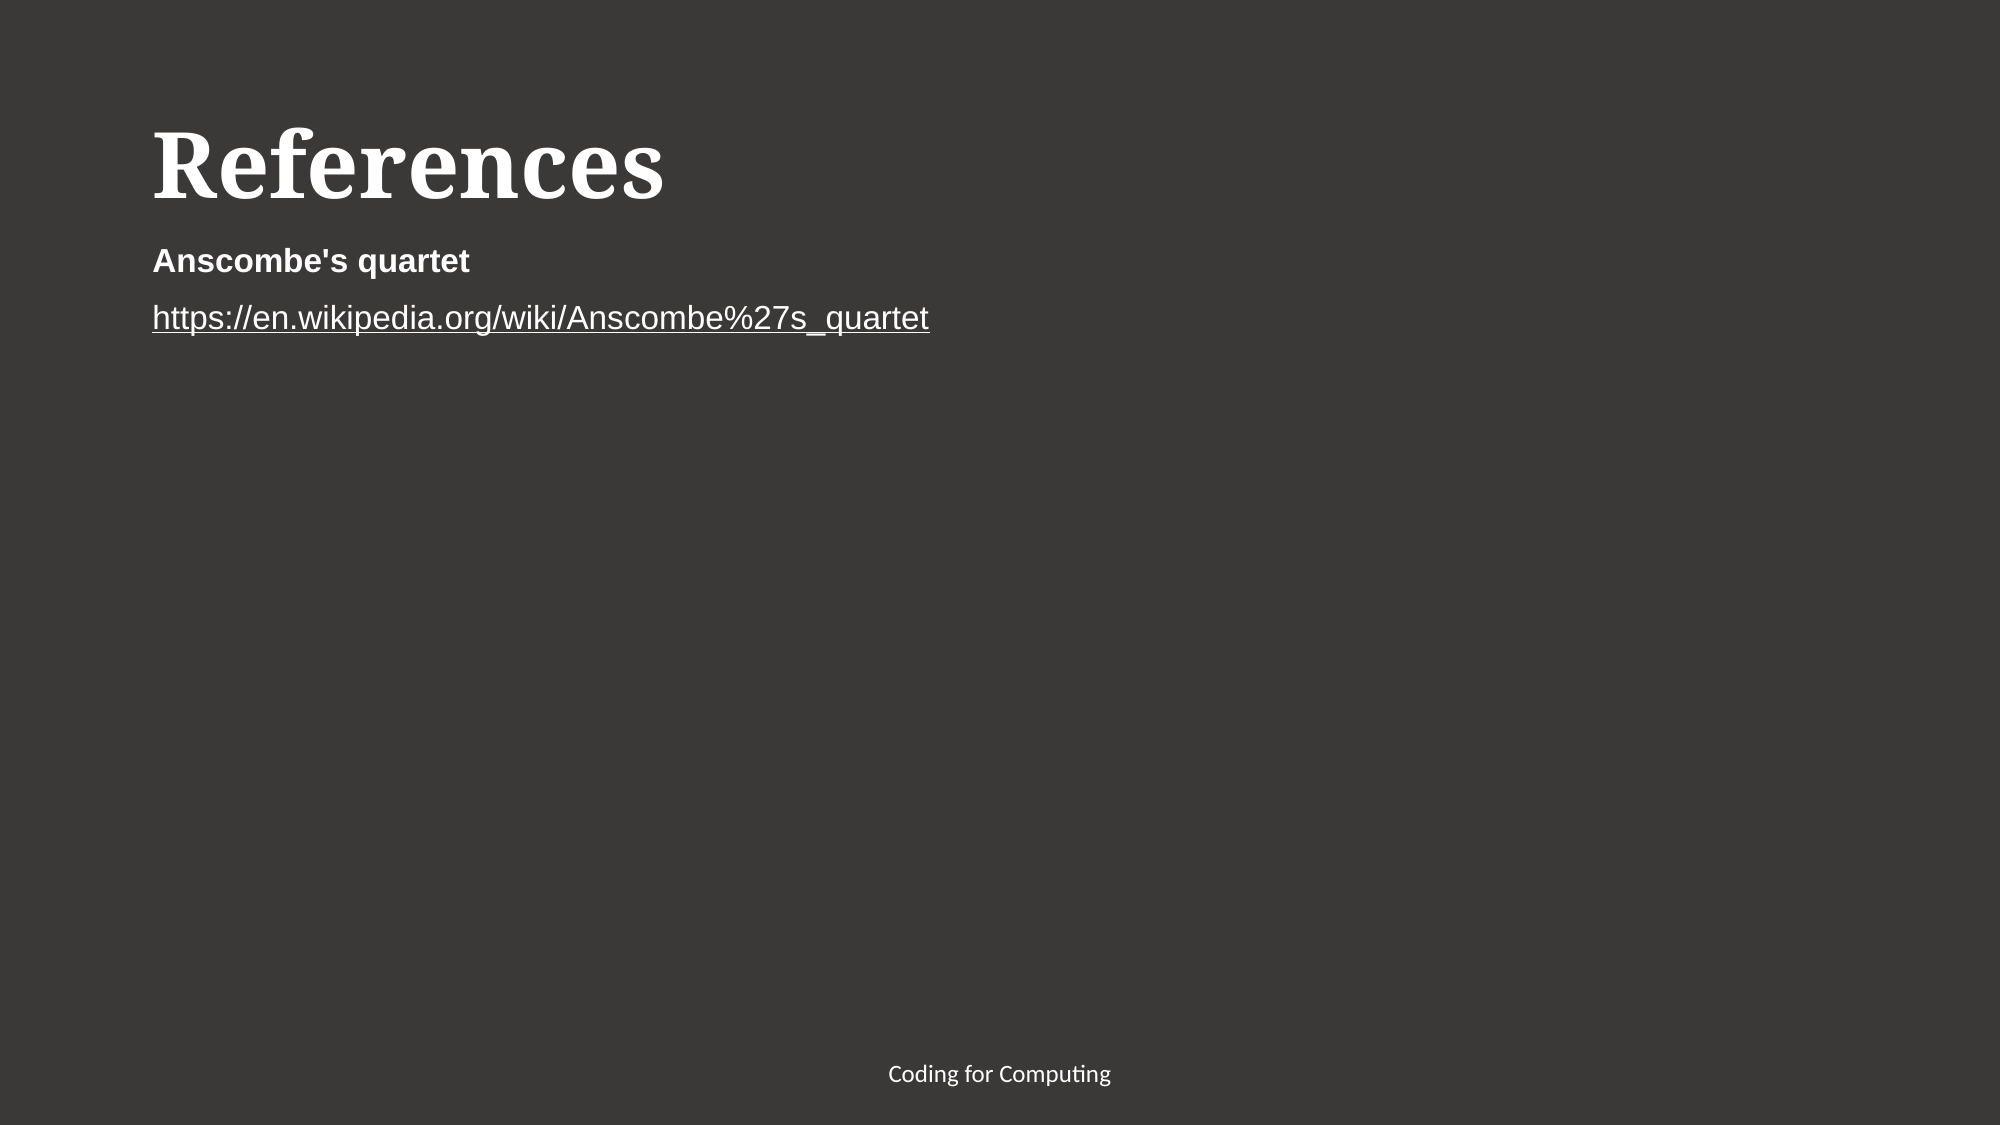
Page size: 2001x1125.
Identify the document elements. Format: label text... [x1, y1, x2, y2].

list Anscombe's quartet https://en.wikipedia.org/wiki/Anscombe%27s_quartet [137, 236, 1863, 1014]
title References [137, 59, 1863, 236]
footer Coding for Computing [662, 1042, 1338, 1103]
